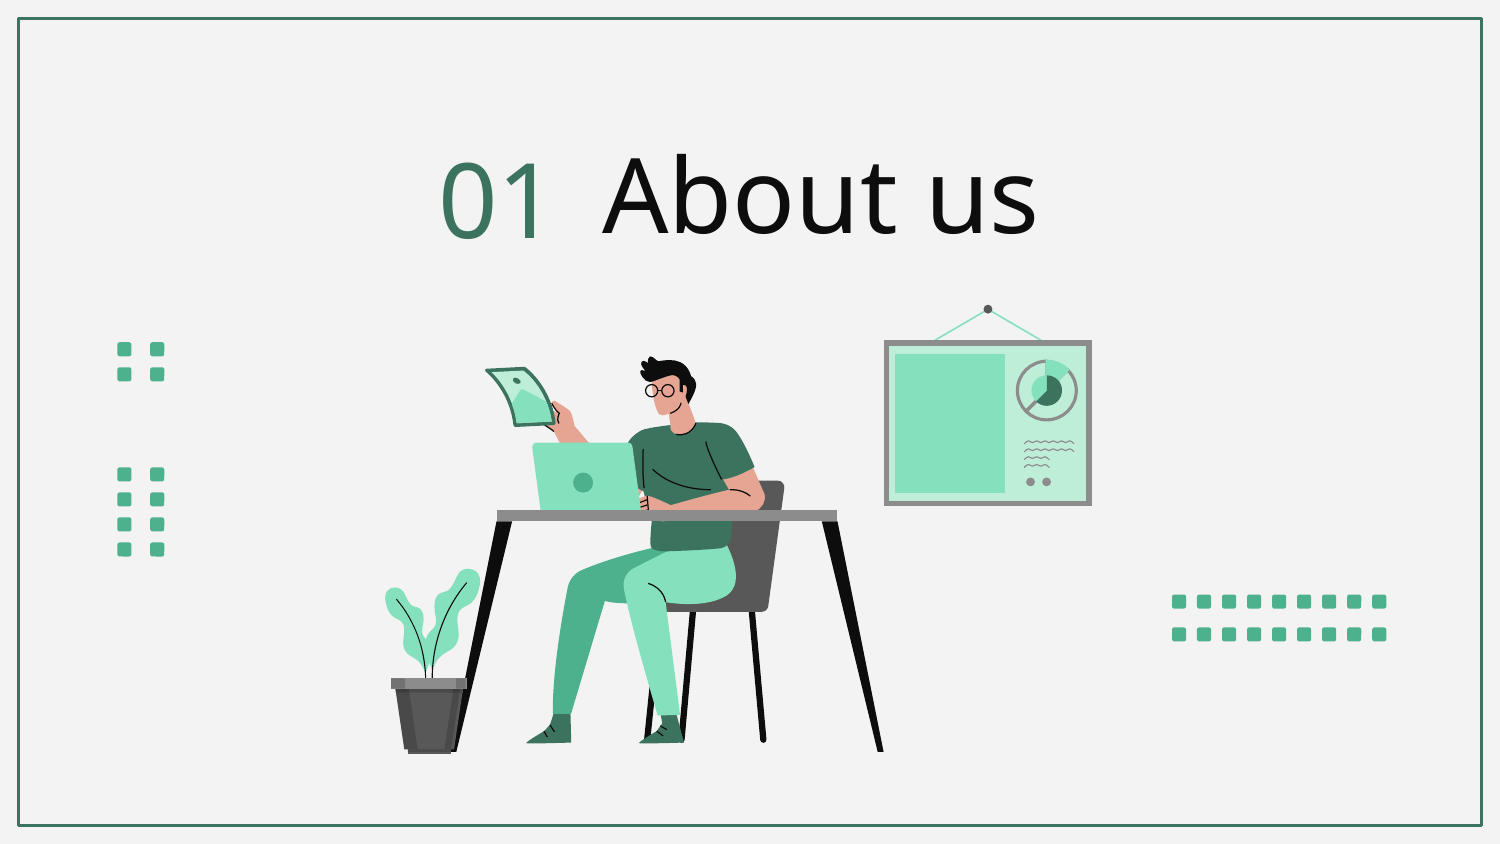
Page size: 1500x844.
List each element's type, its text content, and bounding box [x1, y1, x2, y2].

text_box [117, 341, 165, 557]
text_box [383, 356, 884, 755]
title About us [588, 114, 1092, 280]
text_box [883, 304, 1093, 507]
title 01 [408, 114, 588, 280]
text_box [1255, 510, 1303, 726]
